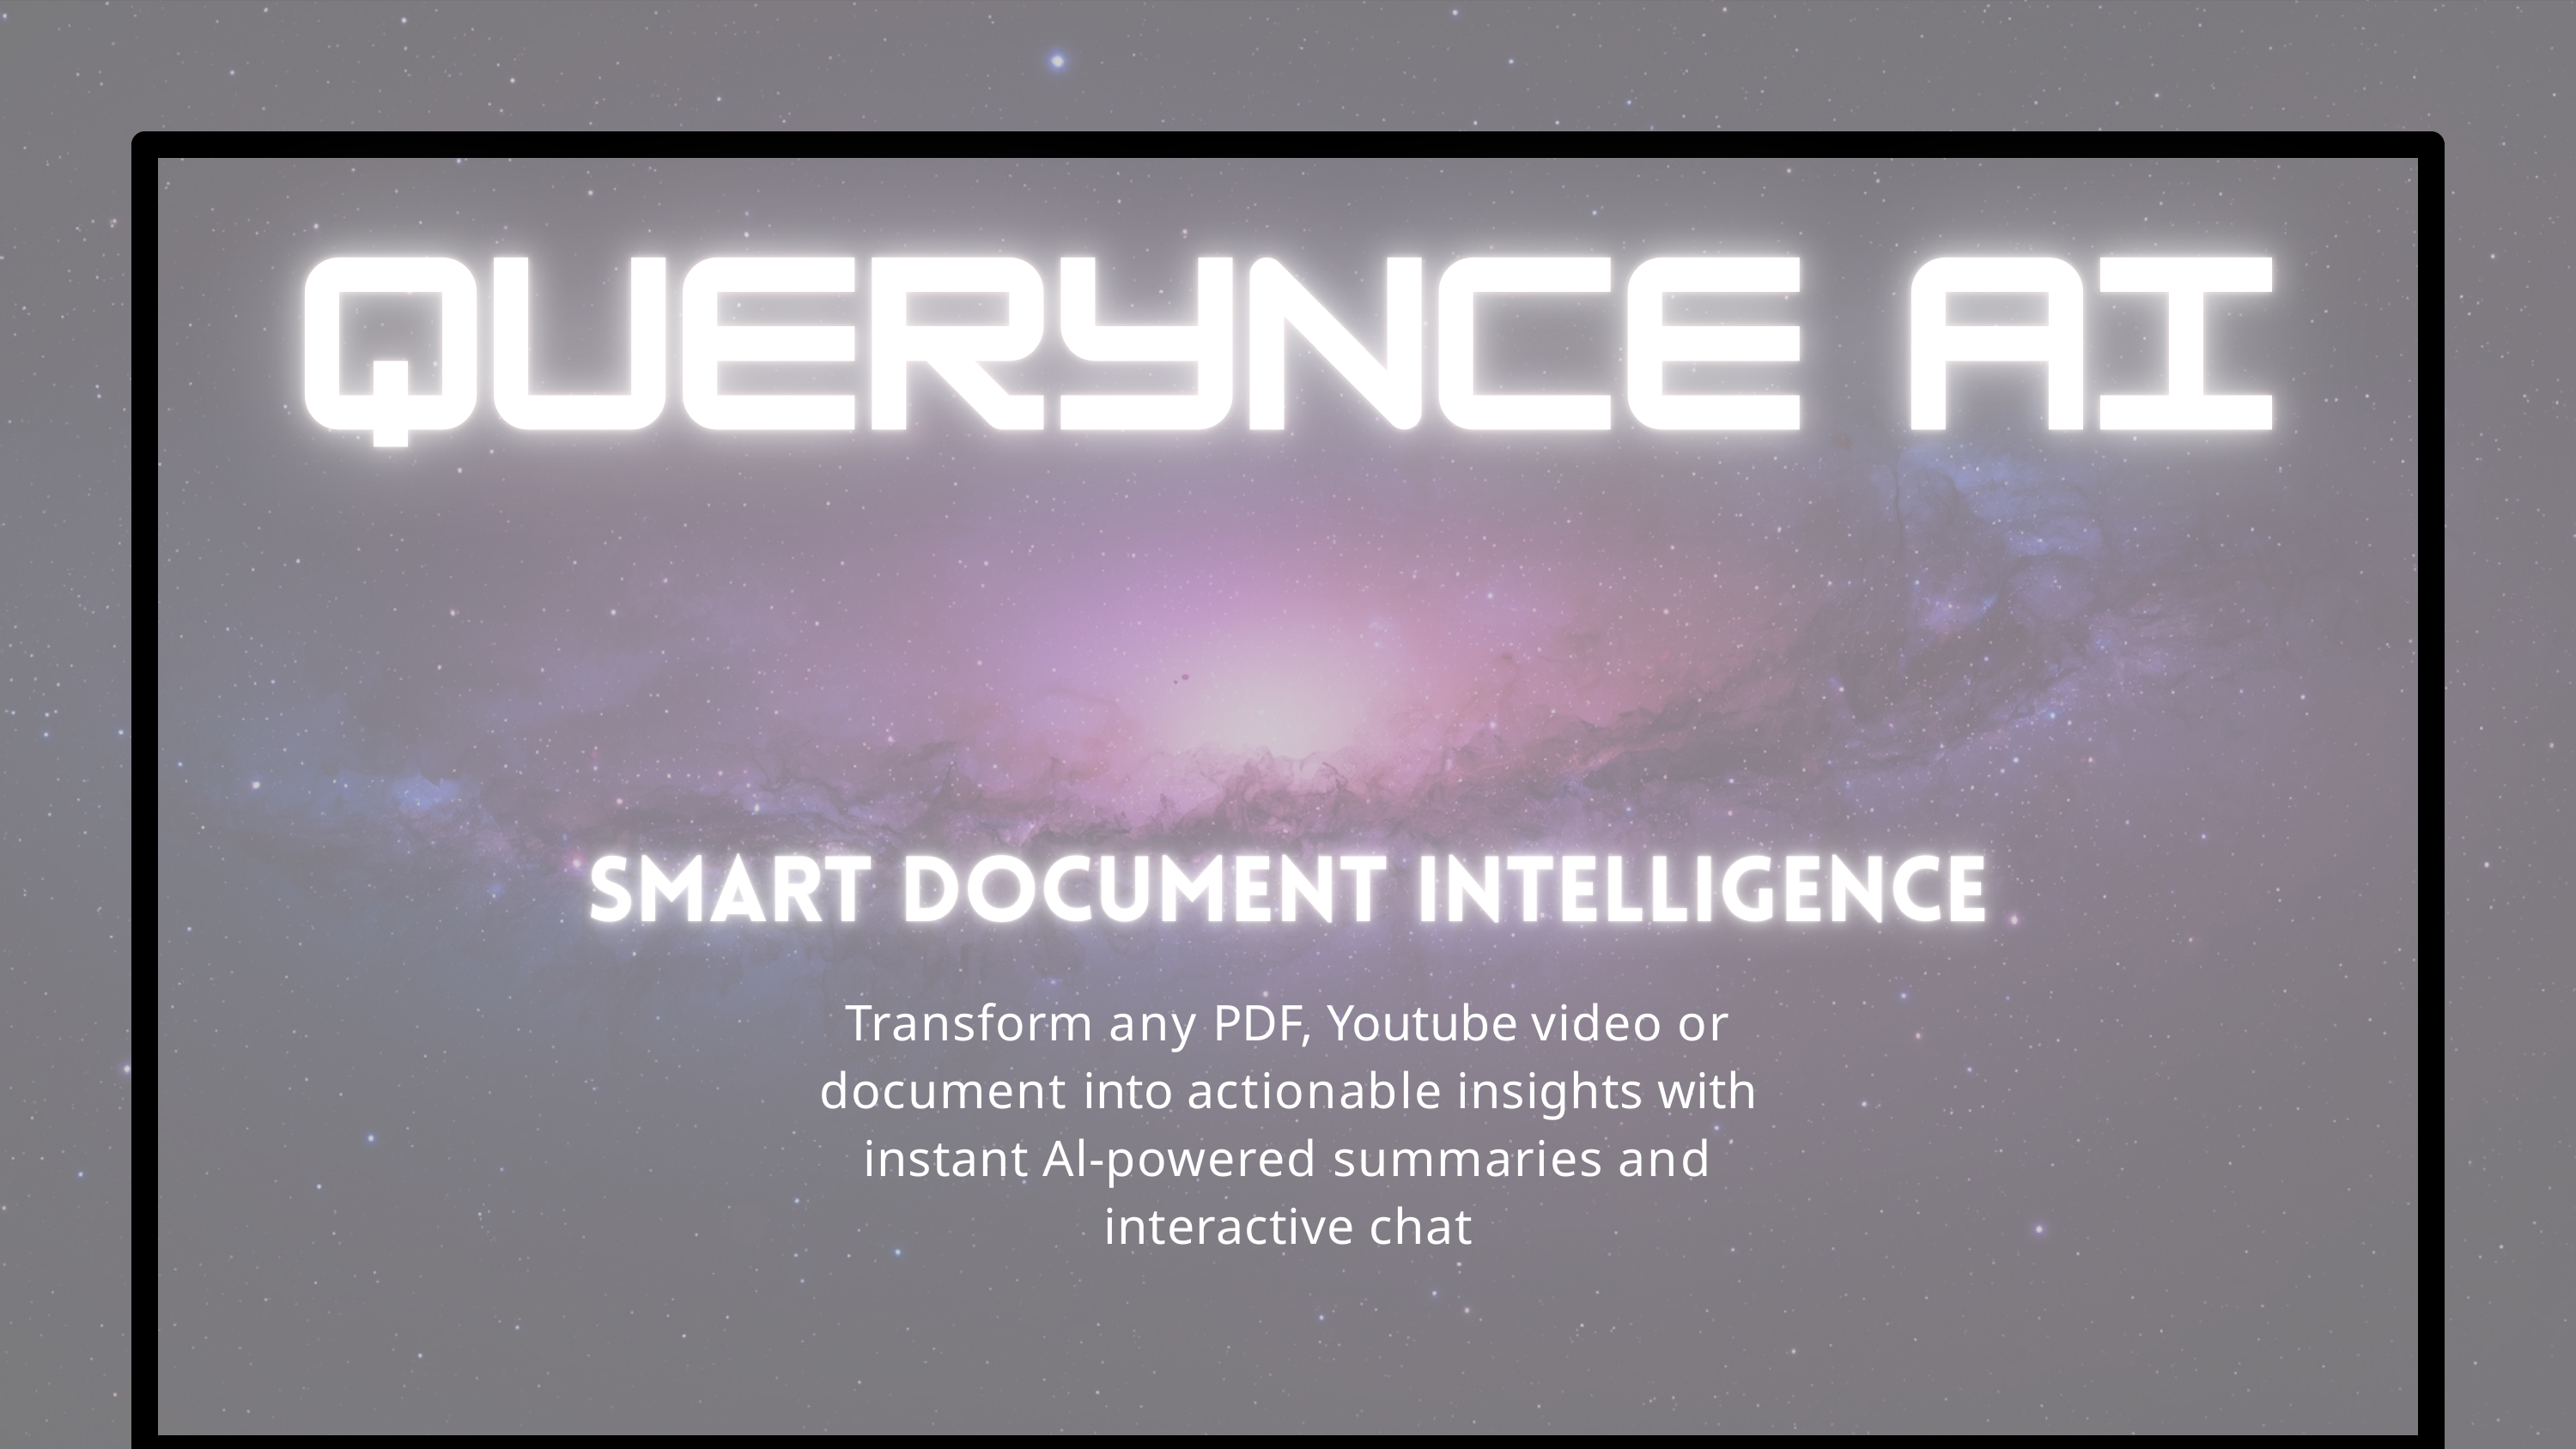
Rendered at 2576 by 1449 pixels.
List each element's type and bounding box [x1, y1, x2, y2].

text_box [0, 0, 2576, 1449]
